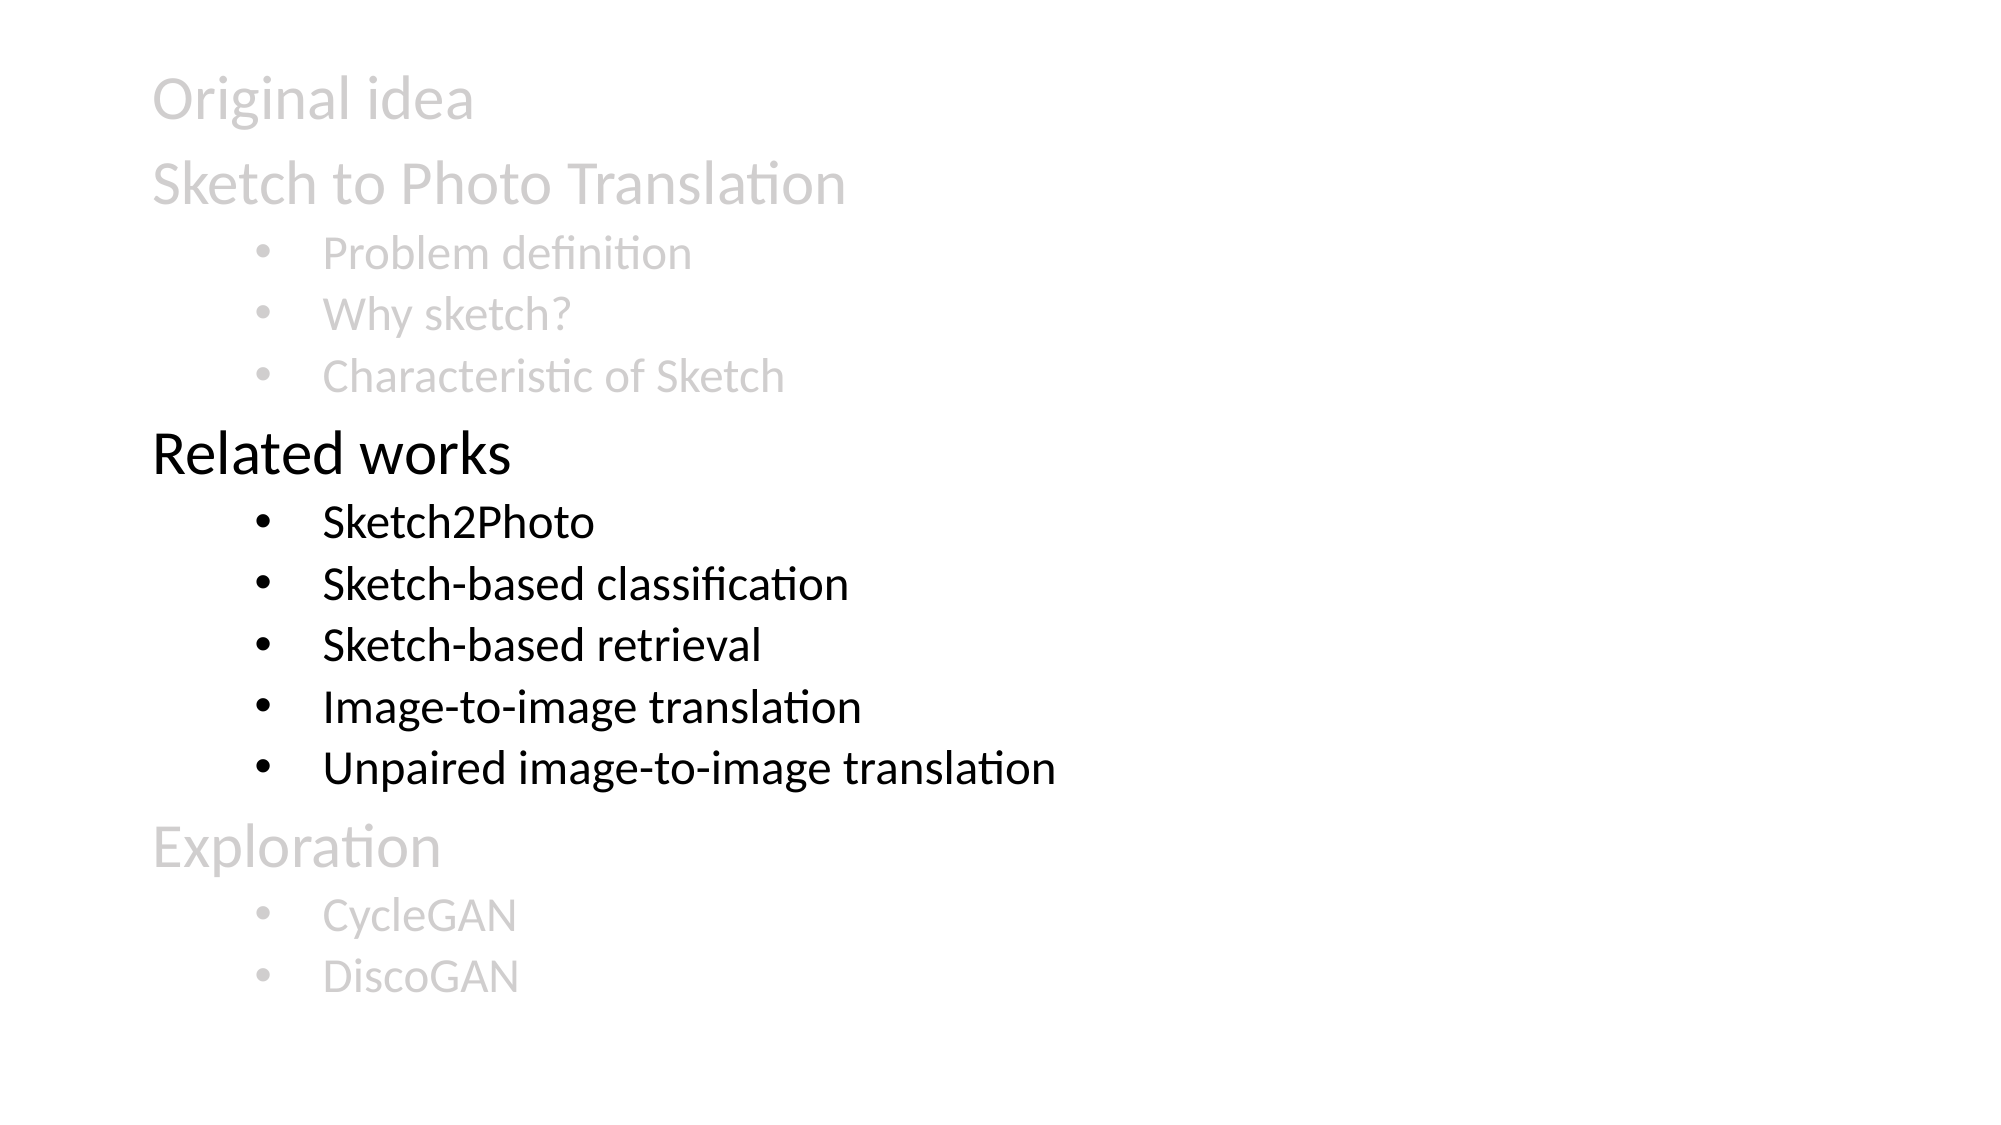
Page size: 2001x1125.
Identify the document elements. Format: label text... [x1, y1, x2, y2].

list Original idea Sketch to Photo Translation Problem definition Why sketch? Characteristic of Sketch Related works Sketch2Photo Sketch-based classification Sketch-based retrieval Image-to-image translation Unpaired image-to-image translation Exploration CycleGAN DiscoGAN [137, 57, 1863, 1014]
